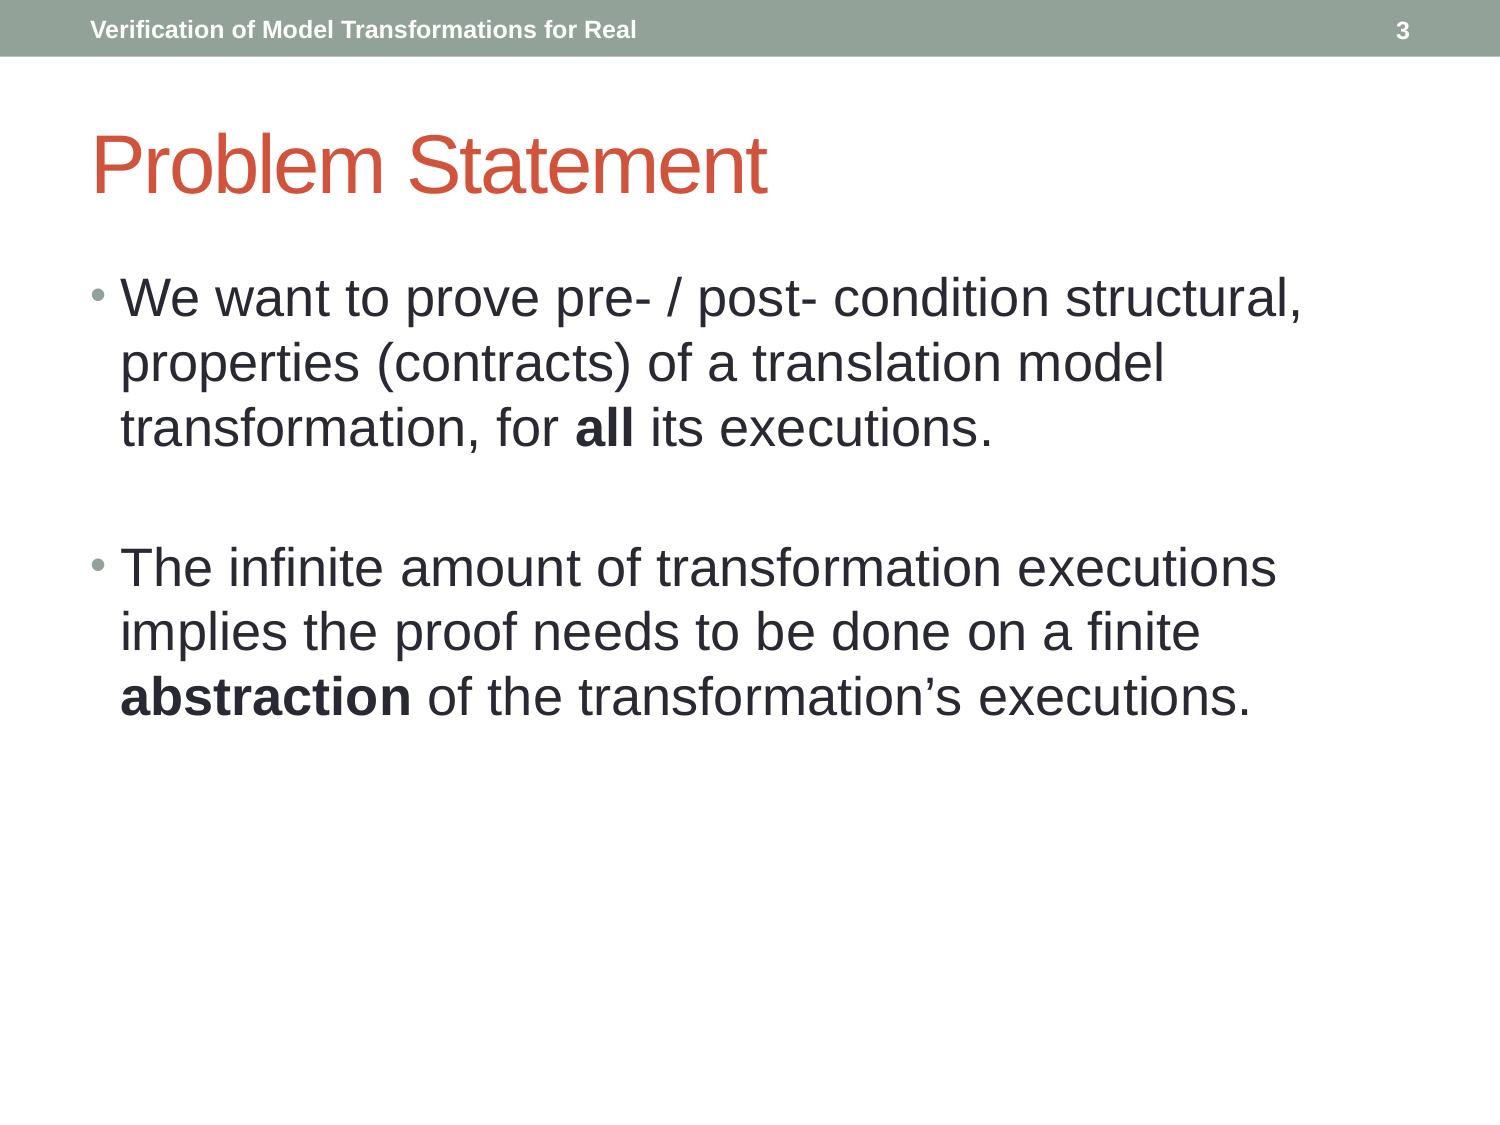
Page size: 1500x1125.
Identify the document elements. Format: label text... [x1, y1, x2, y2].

slide_number 3 [1250, 2, 1425, 57]
list We want to prove pre- / post- condition structural, properties (contracts) of a translation model transformation, for all its executions. The infinite amount of transformation executions implies the proof needs to be done on a finite abstraction of the transformation’s executions. [75, 254, 1425, 1055]
title Problem Statement [75, 79, 1425, 242]
